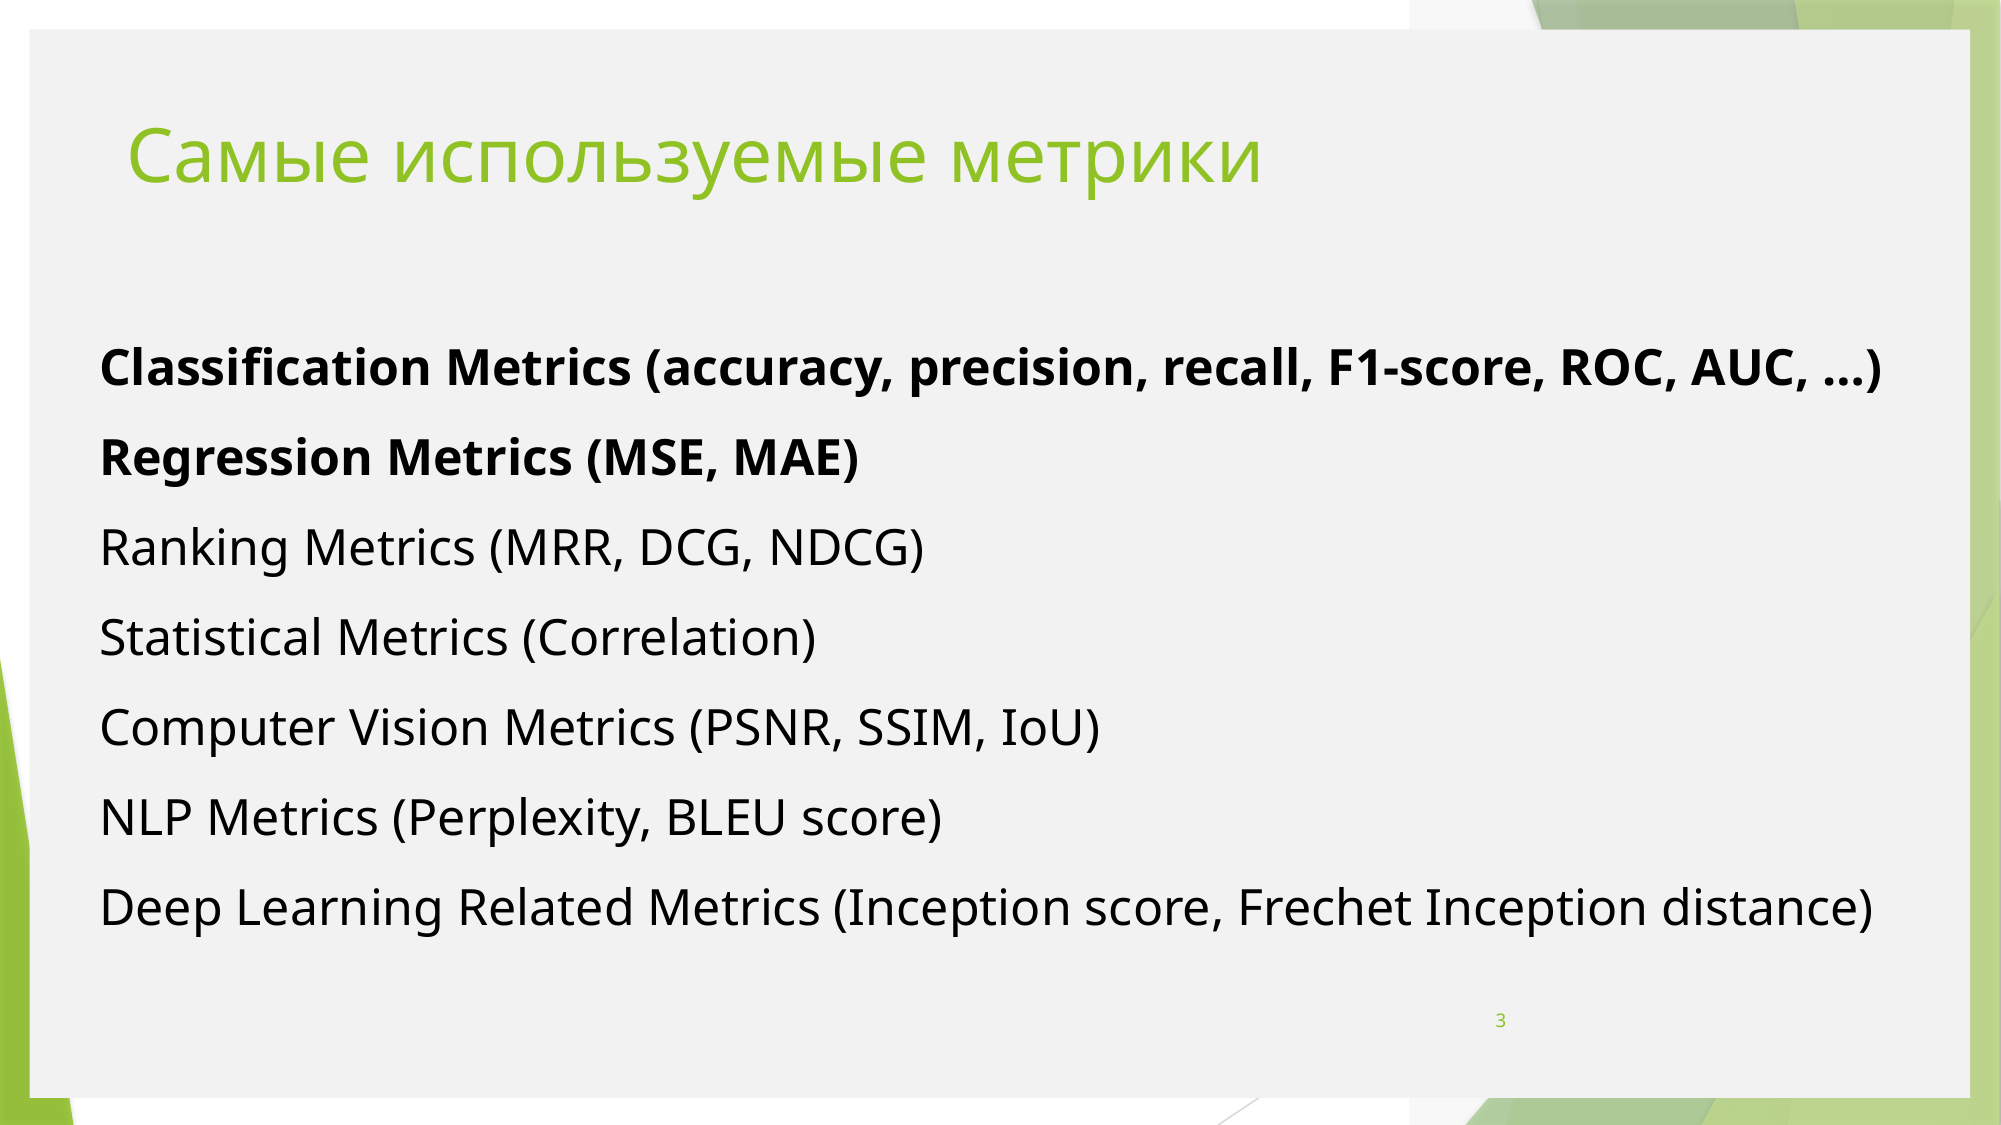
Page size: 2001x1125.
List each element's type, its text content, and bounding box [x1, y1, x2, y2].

slide_number 3 [1409, 991, 1522, 1051]
title Самые используемые метрики [111, 99, 1522, 298]
text_box Classification Metrics (accuracy, precision, recall, F1-score, ROC, AUC, …) Regression Metrics (MSE, MAE) Ranking Metrics (MRR, DCG, NDCG) Statistical Metrics (Correlation) Computer Vision Metrics (PSNR, SSIM, IoU) NLP Metrics (Perplexity, BLEU score) Deep Learning Related Metrics (Inception score, Frechet Inception distance) [84, 298, 1916, 944]
